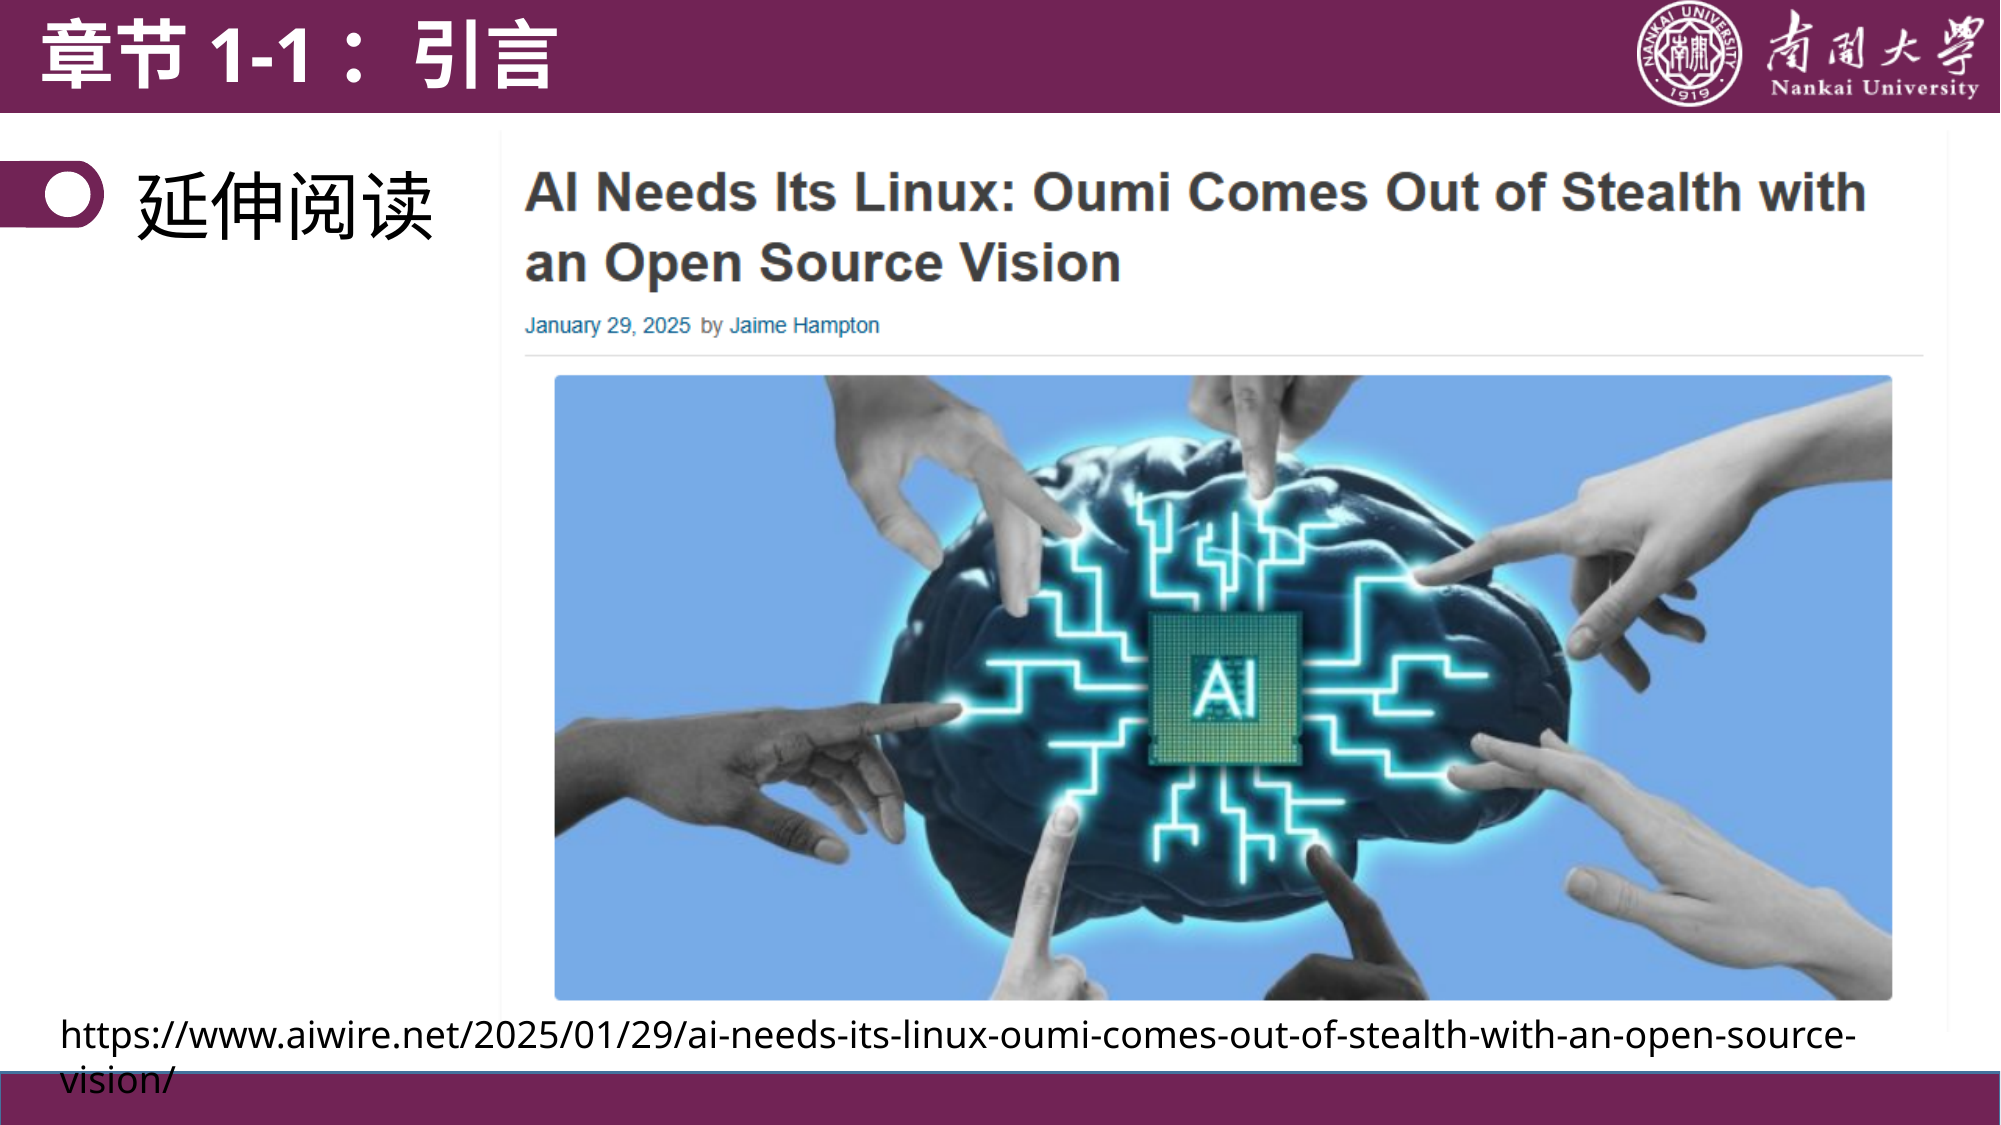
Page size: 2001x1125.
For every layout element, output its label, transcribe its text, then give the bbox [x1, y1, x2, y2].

picture [468, 130, 1955, 1032]
picture [1637, 0, 2001, 110]
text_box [0, 160, 104, 228]
title 延伸阅读 [120, 130, 468, 259]
text_box https://www.aiwire.net/2025/01/29/ai-needs-its-linux-oumi-comes-out-of-stealth-with-an-open-source-vision/ [45, 1003, 1955, 1109]
text_box 章节1-1：引言 [24, 0, 1025, 116]
